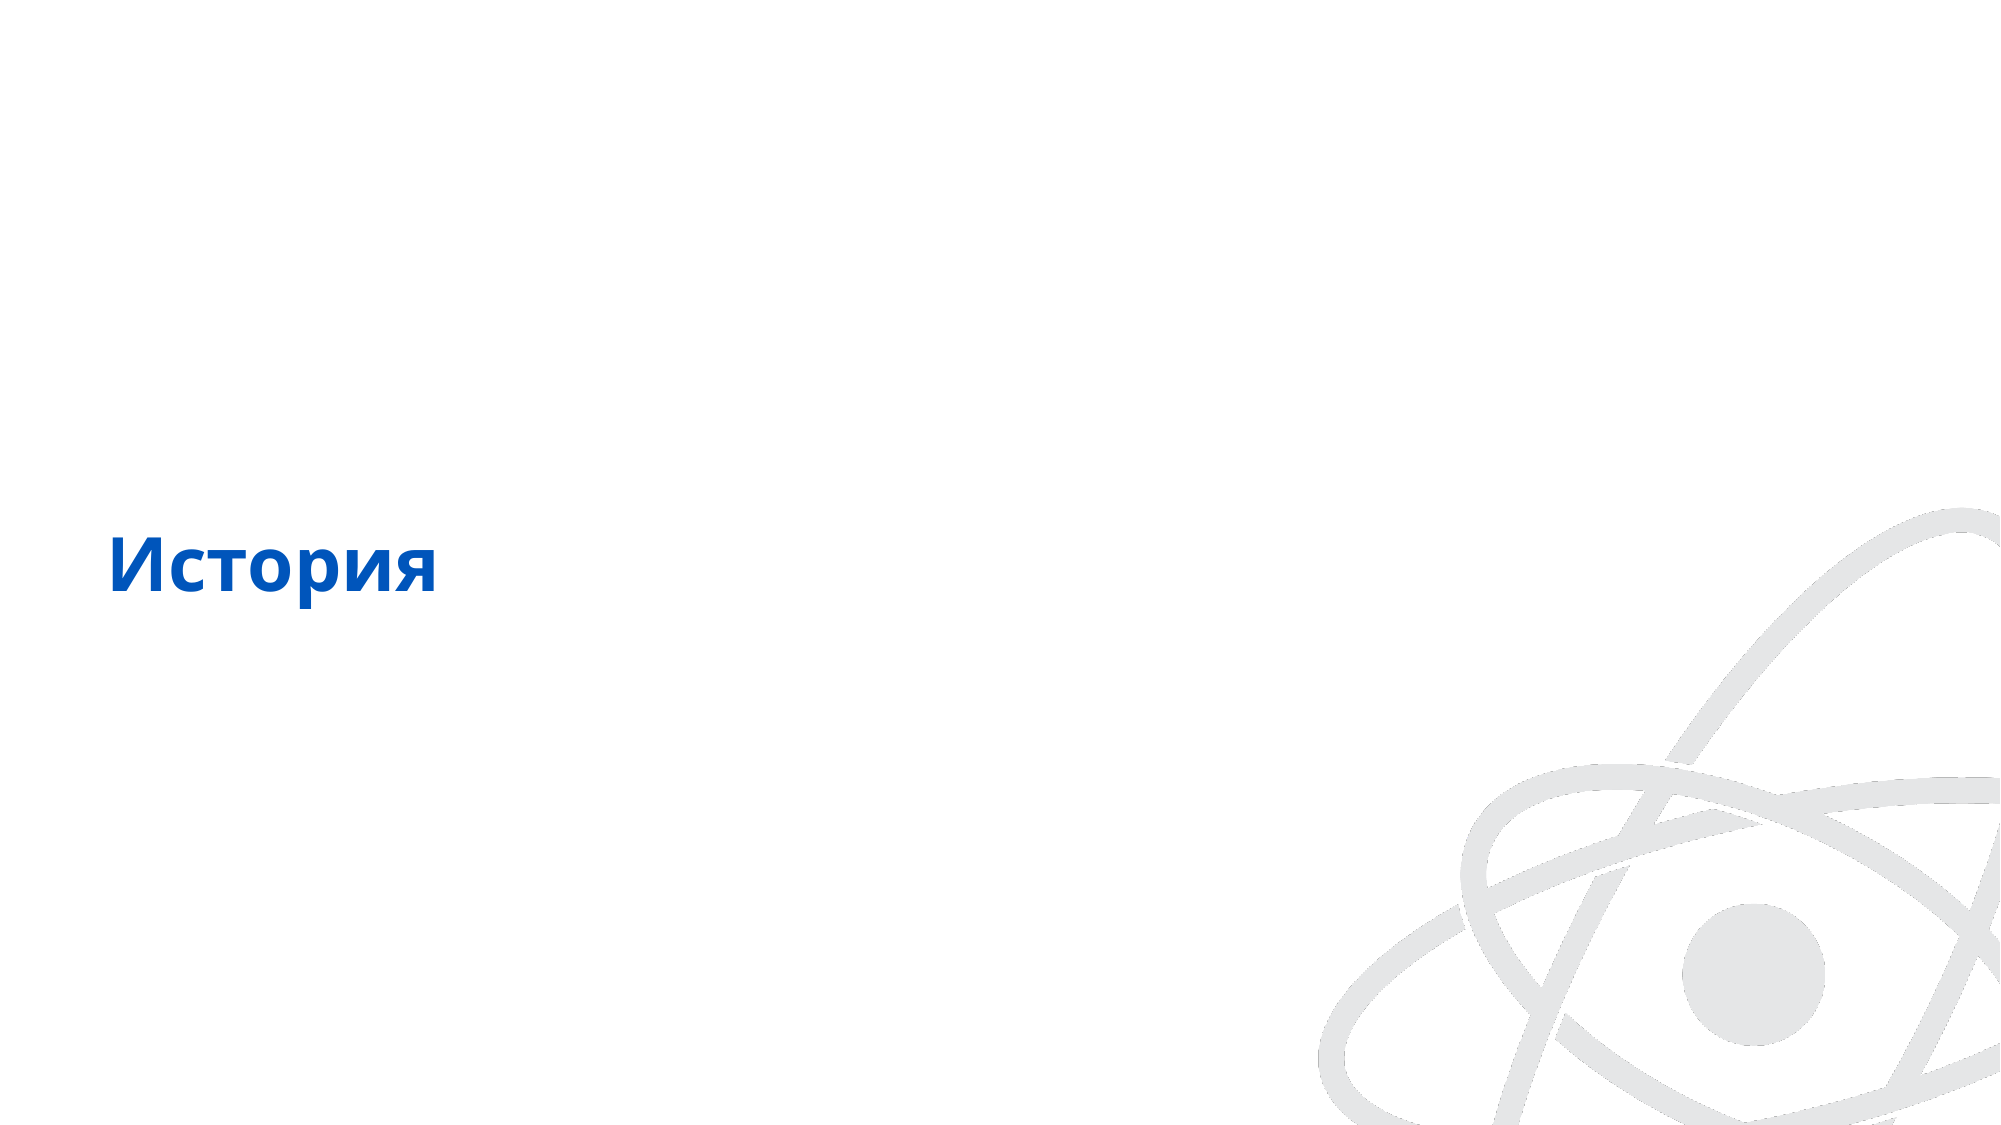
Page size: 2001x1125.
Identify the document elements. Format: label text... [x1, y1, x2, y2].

list История [91, 509, 920, 616]
picture [1220, 475, 2000, 1125]
